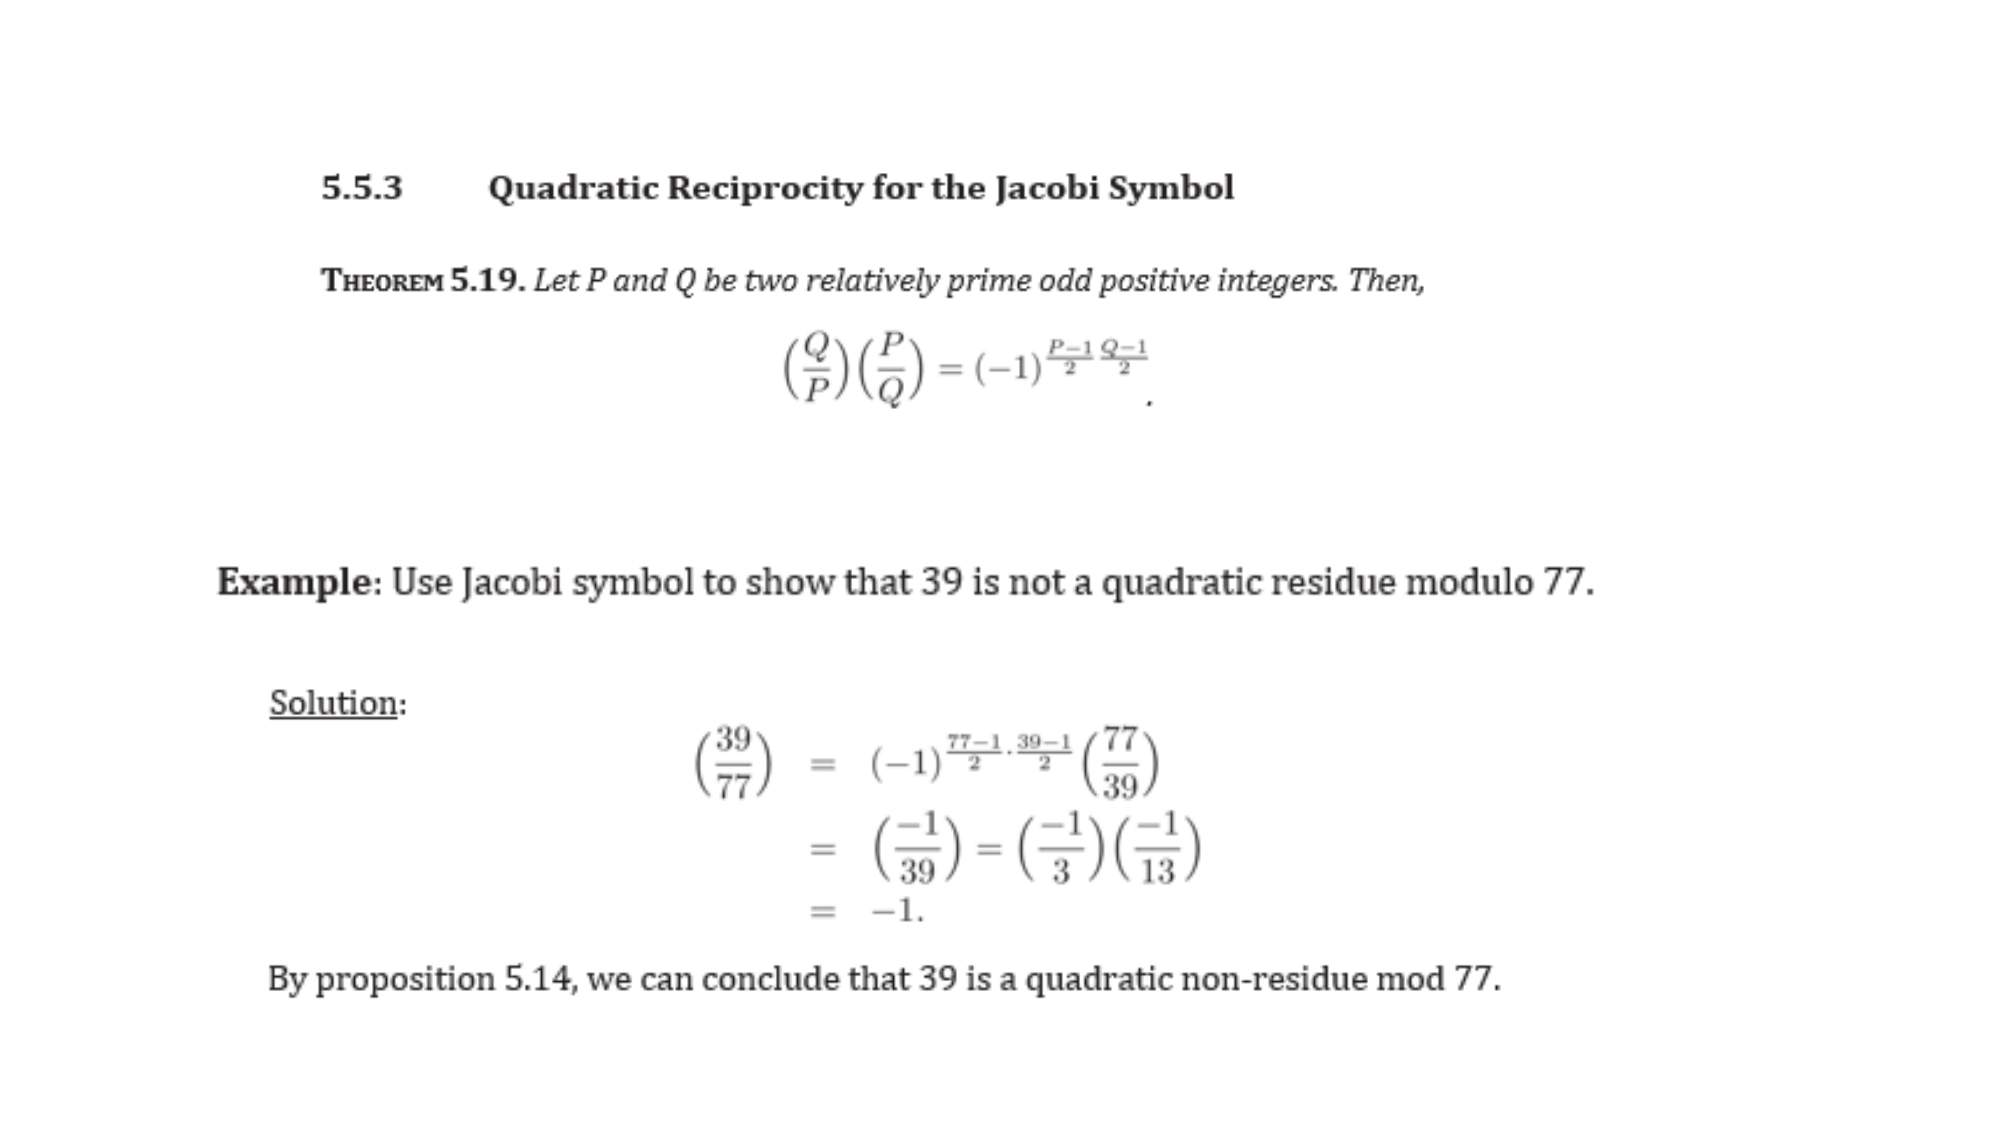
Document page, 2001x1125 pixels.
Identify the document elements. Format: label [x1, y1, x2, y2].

picture [299, 149, 1622, 448]
picture [180, 538, 1666, 620]
picture [258, 661, 1528, 1050]
